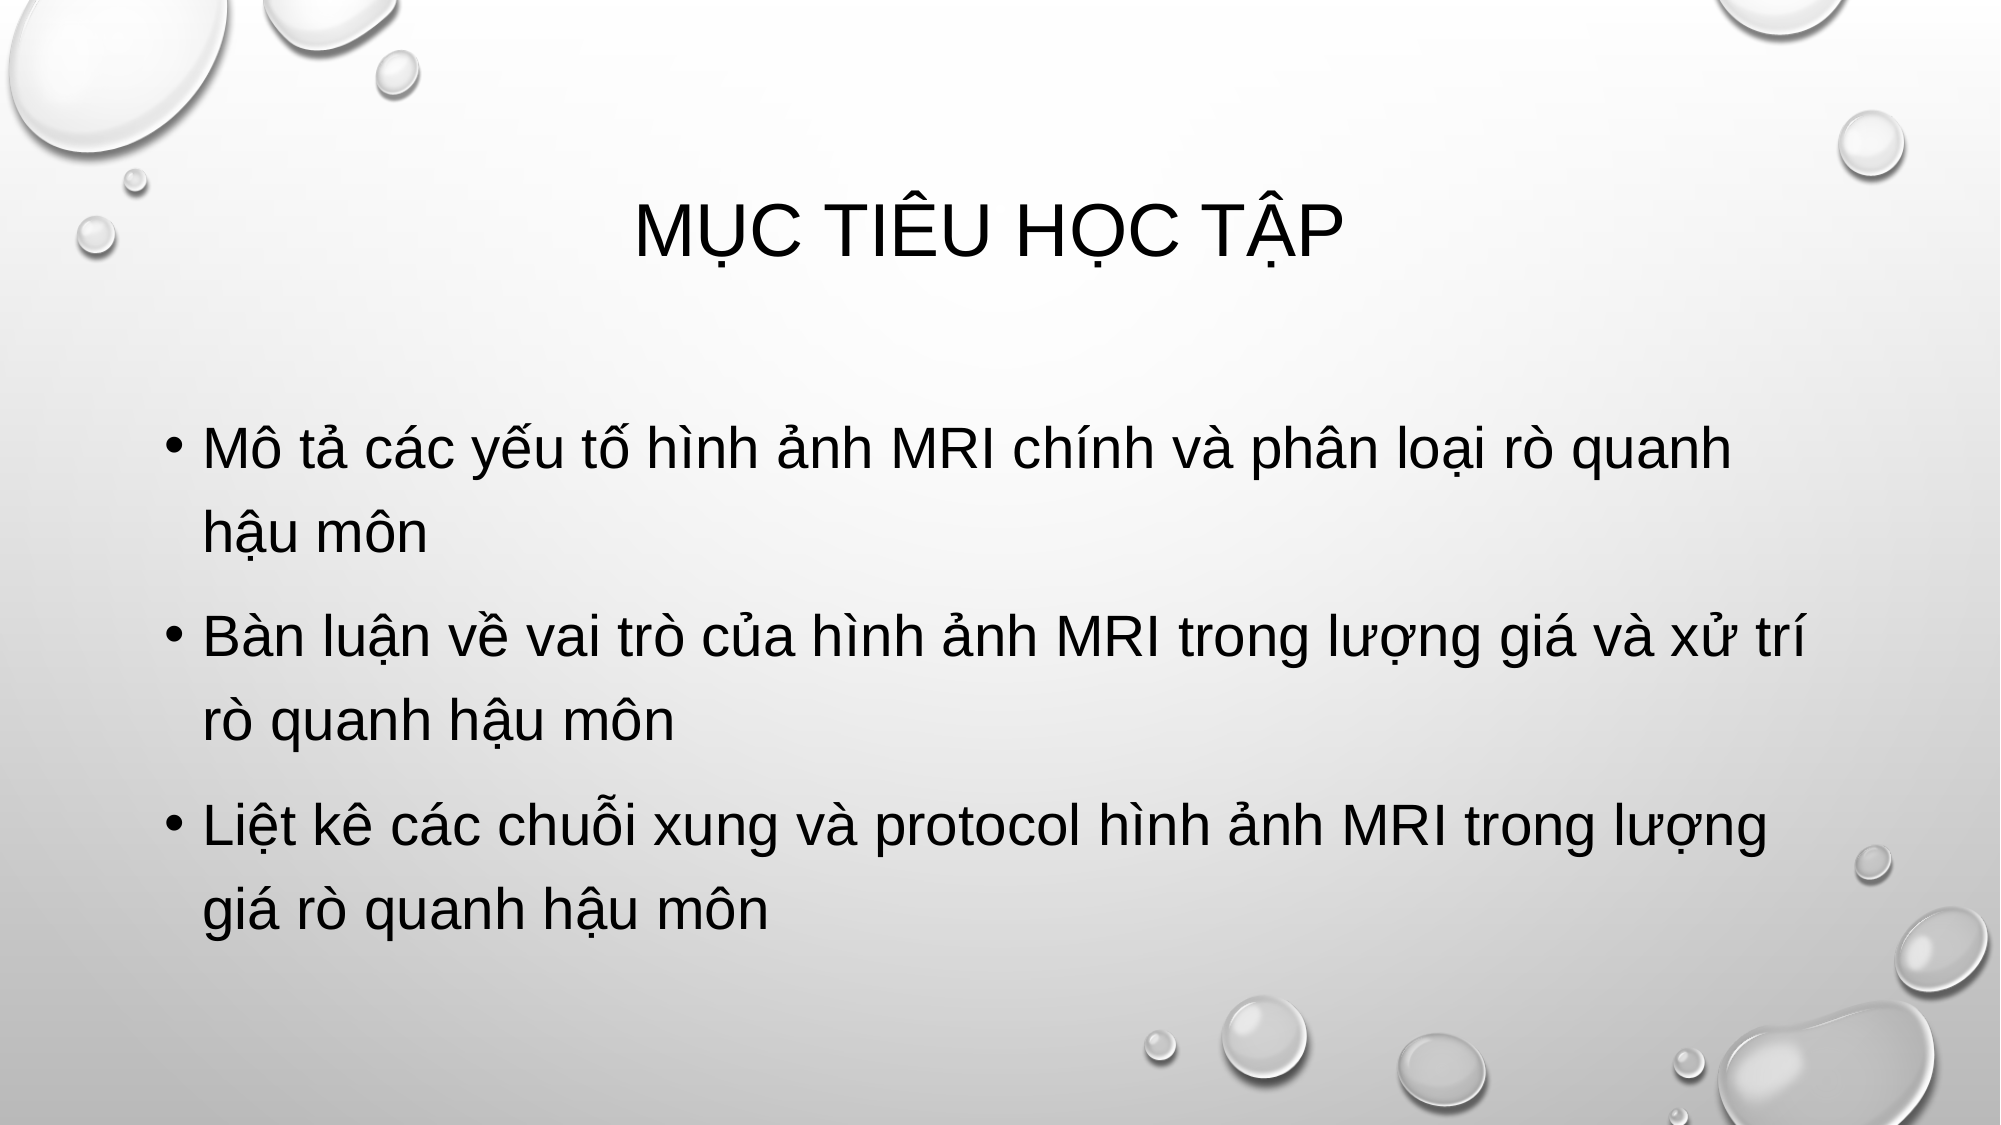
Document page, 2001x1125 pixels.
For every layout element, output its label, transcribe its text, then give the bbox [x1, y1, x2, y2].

picture [0, 0, 2000, 1125]
title Mục tiêu học tập [149, 101, 1851, 364]
list Mô tả các yếu tố hình ảnh MRI chính và phân loại rò quanh hậu môn Bàn luận về vai trò của hình ảnh MRI trong lượng giá và xử trí rò quanh hậu môn Liệt kê các chuỗi xung và protocol hình ảnh MRI trong lượng giá rò quanh hậu môn [149, 388, 1850, 950]
